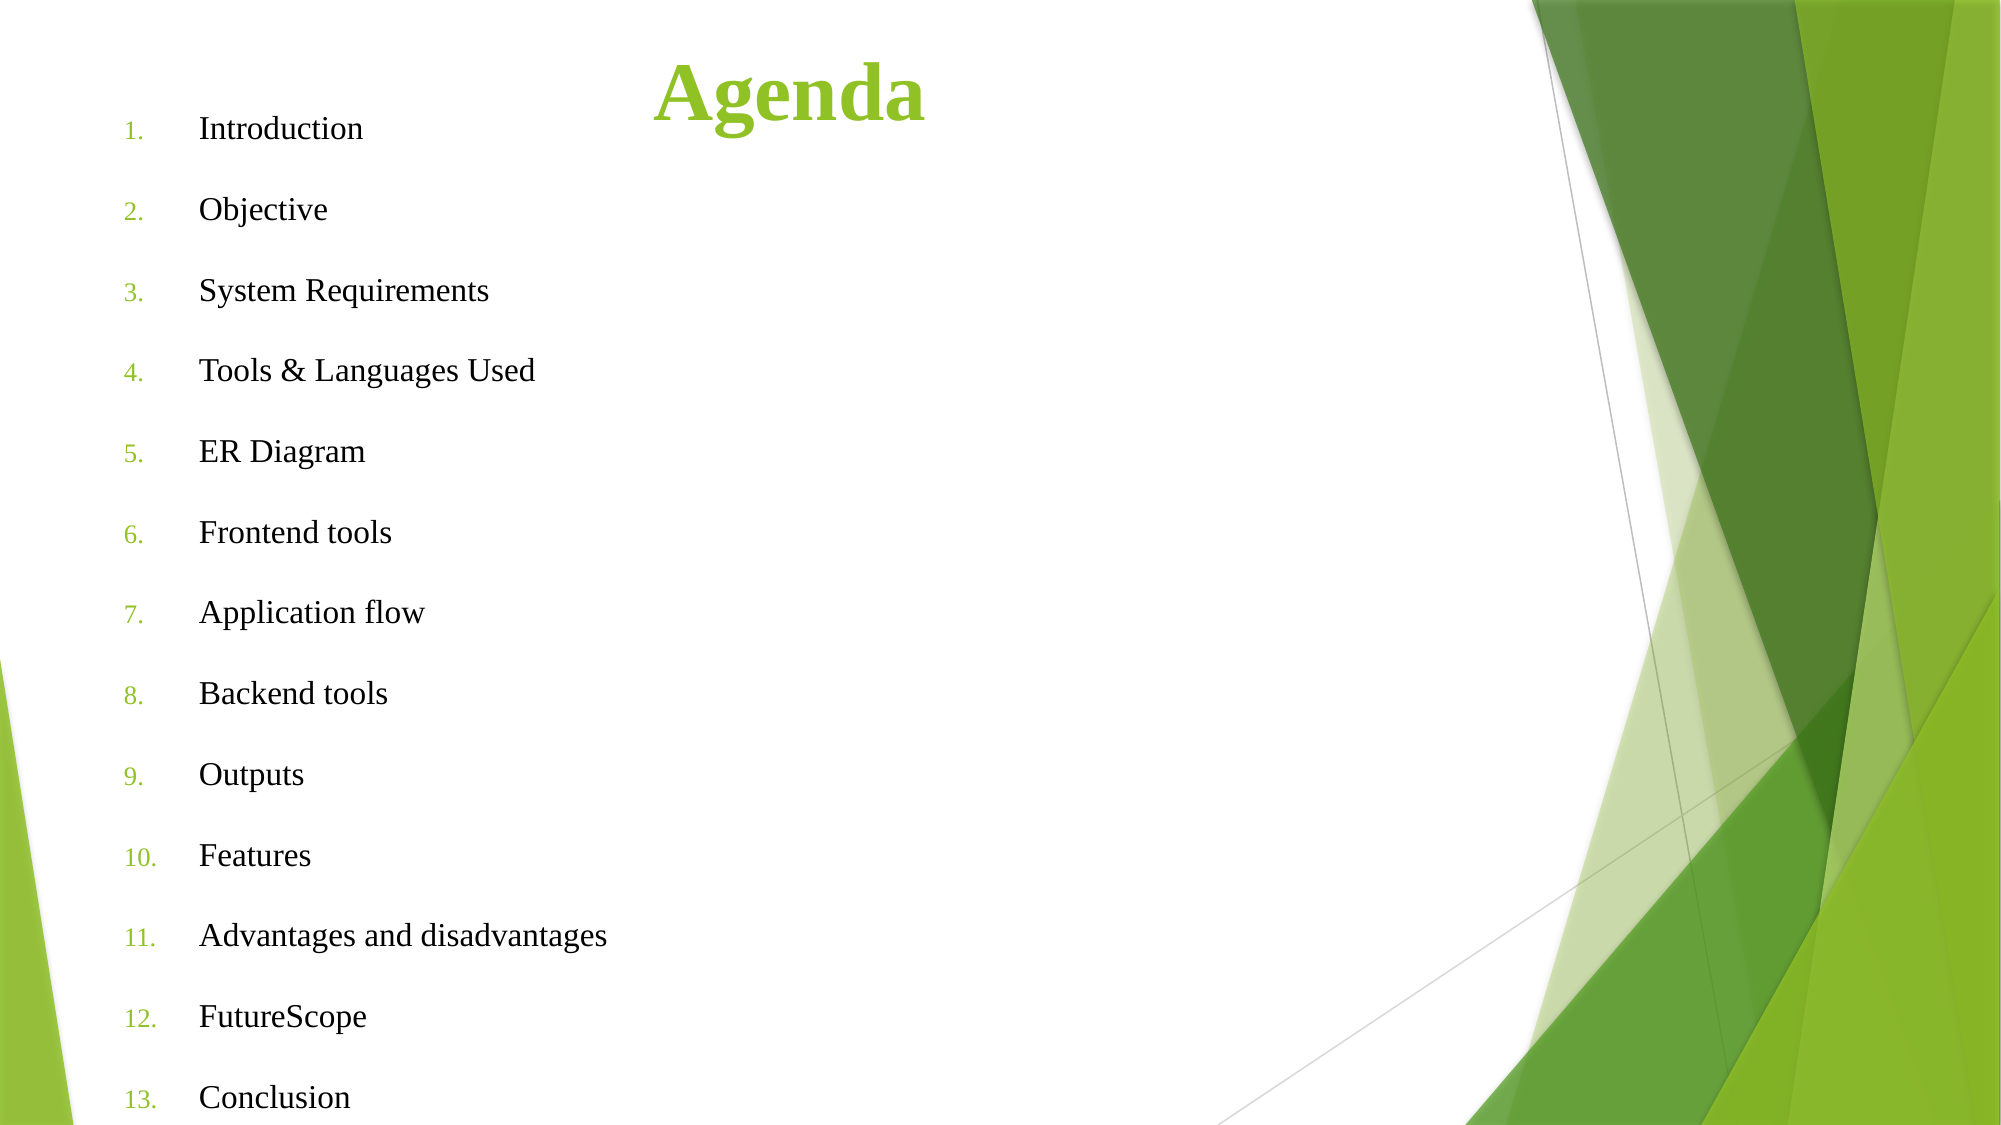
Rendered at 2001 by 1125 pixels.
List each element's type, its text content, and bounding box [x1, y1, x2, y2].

title Agenda [638, 29, 1391, 78]
list Introduction Objective System Requirements Tools & Languages Used ER Diagram Frontend tools Application flow Backend tools Outputs Features Advantages and disadvantages FutureScope Conclusion [108, 78, 1839, 1038]
